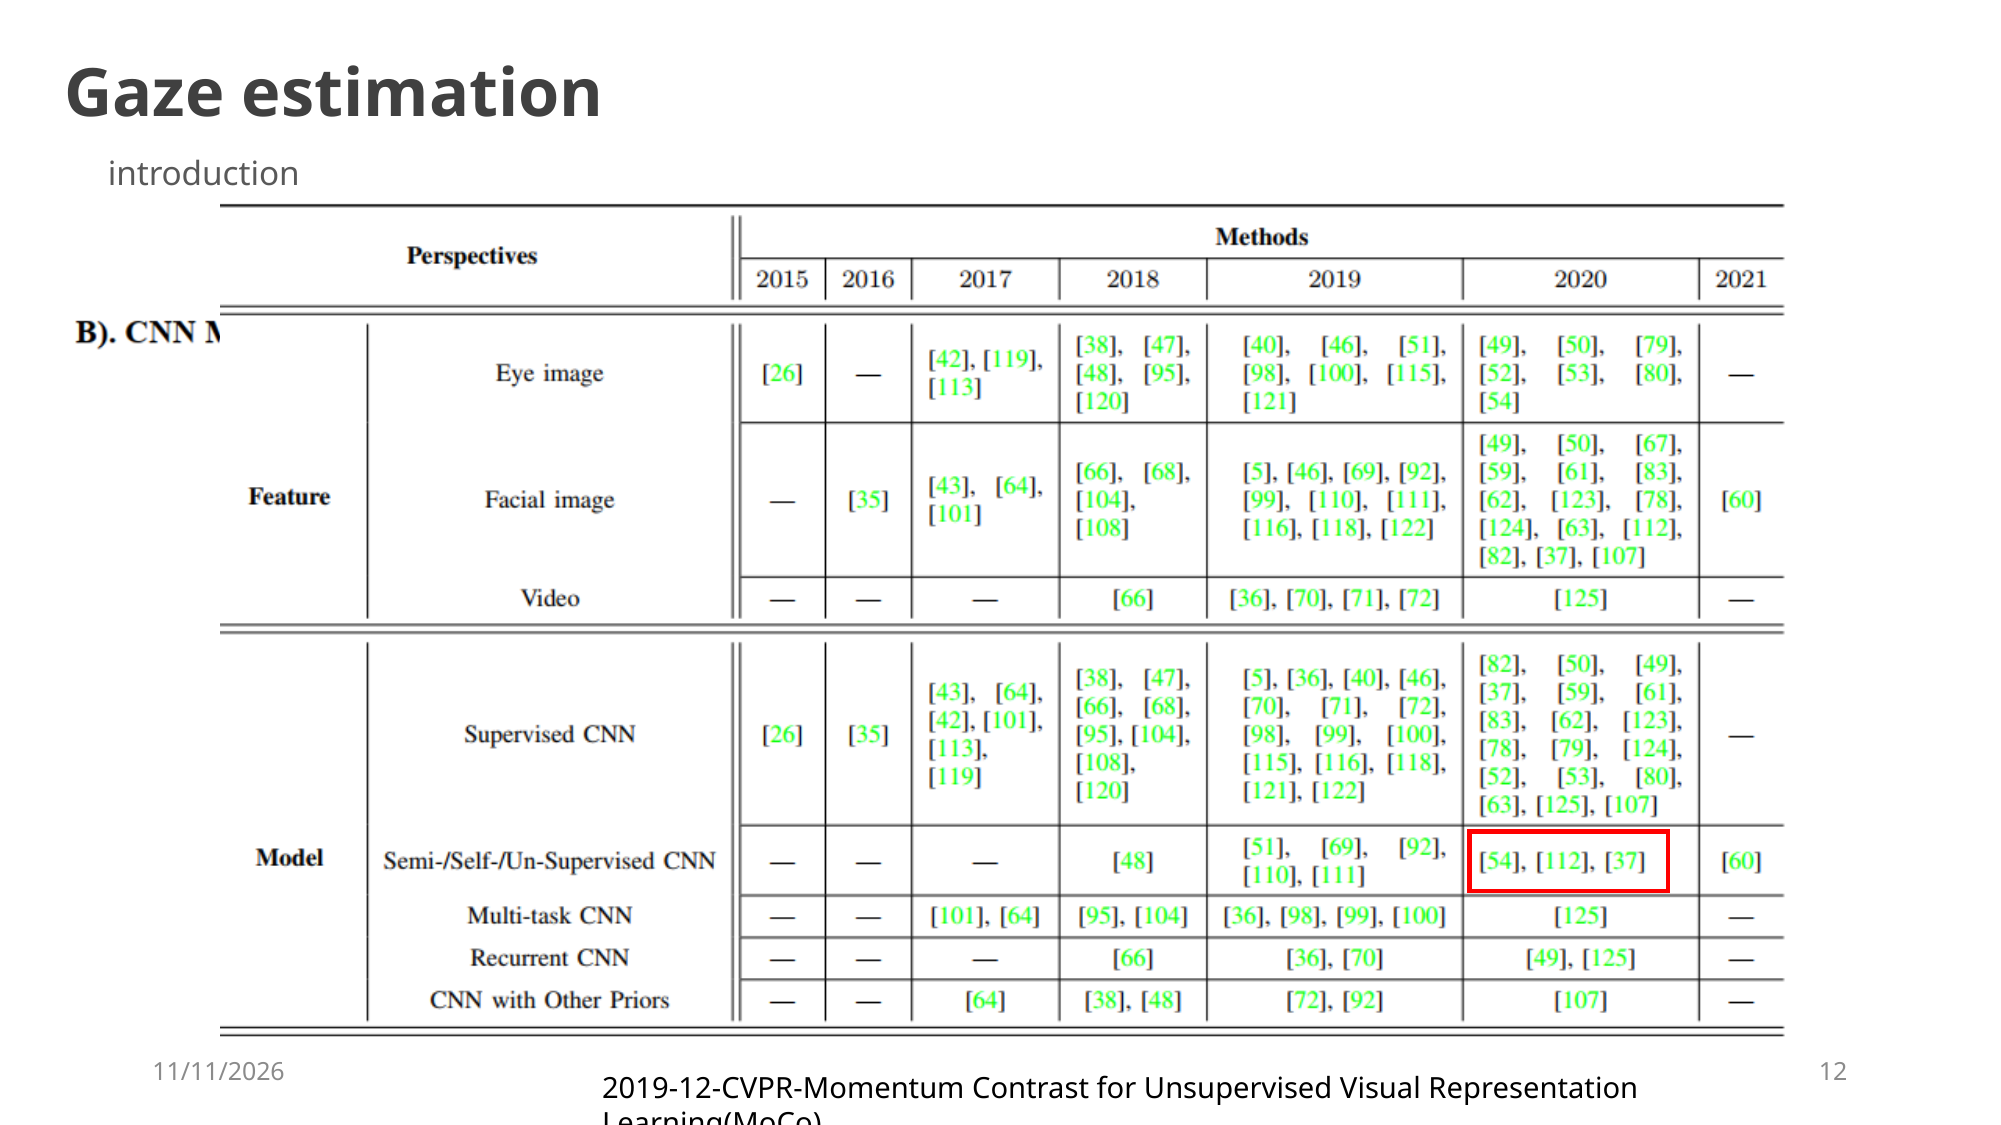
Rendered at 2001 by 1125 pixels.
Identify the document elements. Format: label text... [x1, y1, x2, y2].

picture [59, 203, 1802, 1038]
text_box 2019-12-CVPR-Momentum Contrast for Unsupervised Visual Representation Learning(MoCo) [587, 1061, 1821, 1125]
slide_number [137, 1042, 588, 1103]
slide_number 12 [1412, 1042, 1863, 1103]
text_box introduction [86, 142, 378, 204]
text_box Gaze estimation [43, 39, 756, 141]
